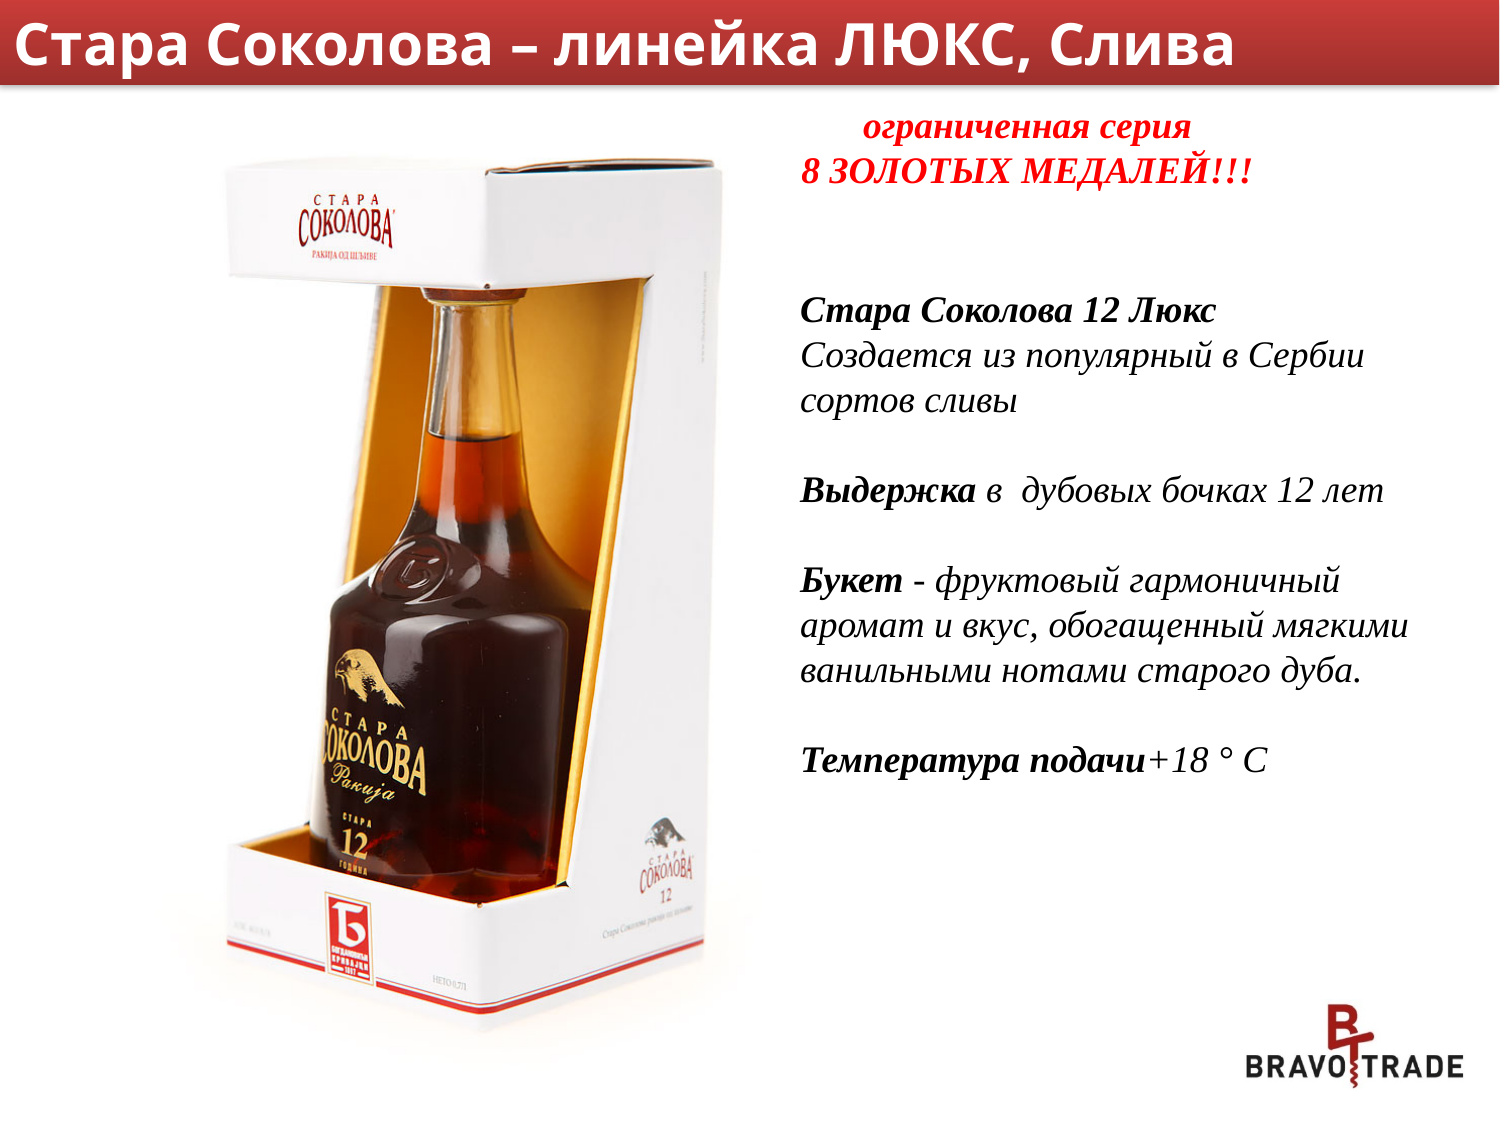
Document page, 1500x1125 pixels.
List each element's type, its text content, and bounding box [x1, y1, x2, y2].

picture [1, 101, 971, 1071]
text_box ограниченная серия 8 ЗОЛОТЫХ МЕДАЛЕЙ!!! [786, 93, 1269, 199]
text_box Стара Соколова 12 Люкс Создается из популярный в Сербии сортов сливы Выдержка в дубовых бочках 12 лет Букет - фруктовый гармоничный аромат и вкус, обогащенный мягкими ванильными нотами старого дуба. Температура подачи+18 ° C [974, 277, 1477, 788]
text_box Стара Соколова – линейка ЛЮКС, Слива [0, 0, 1500, 85]
picture [1243, 999, 1474, 1092]
